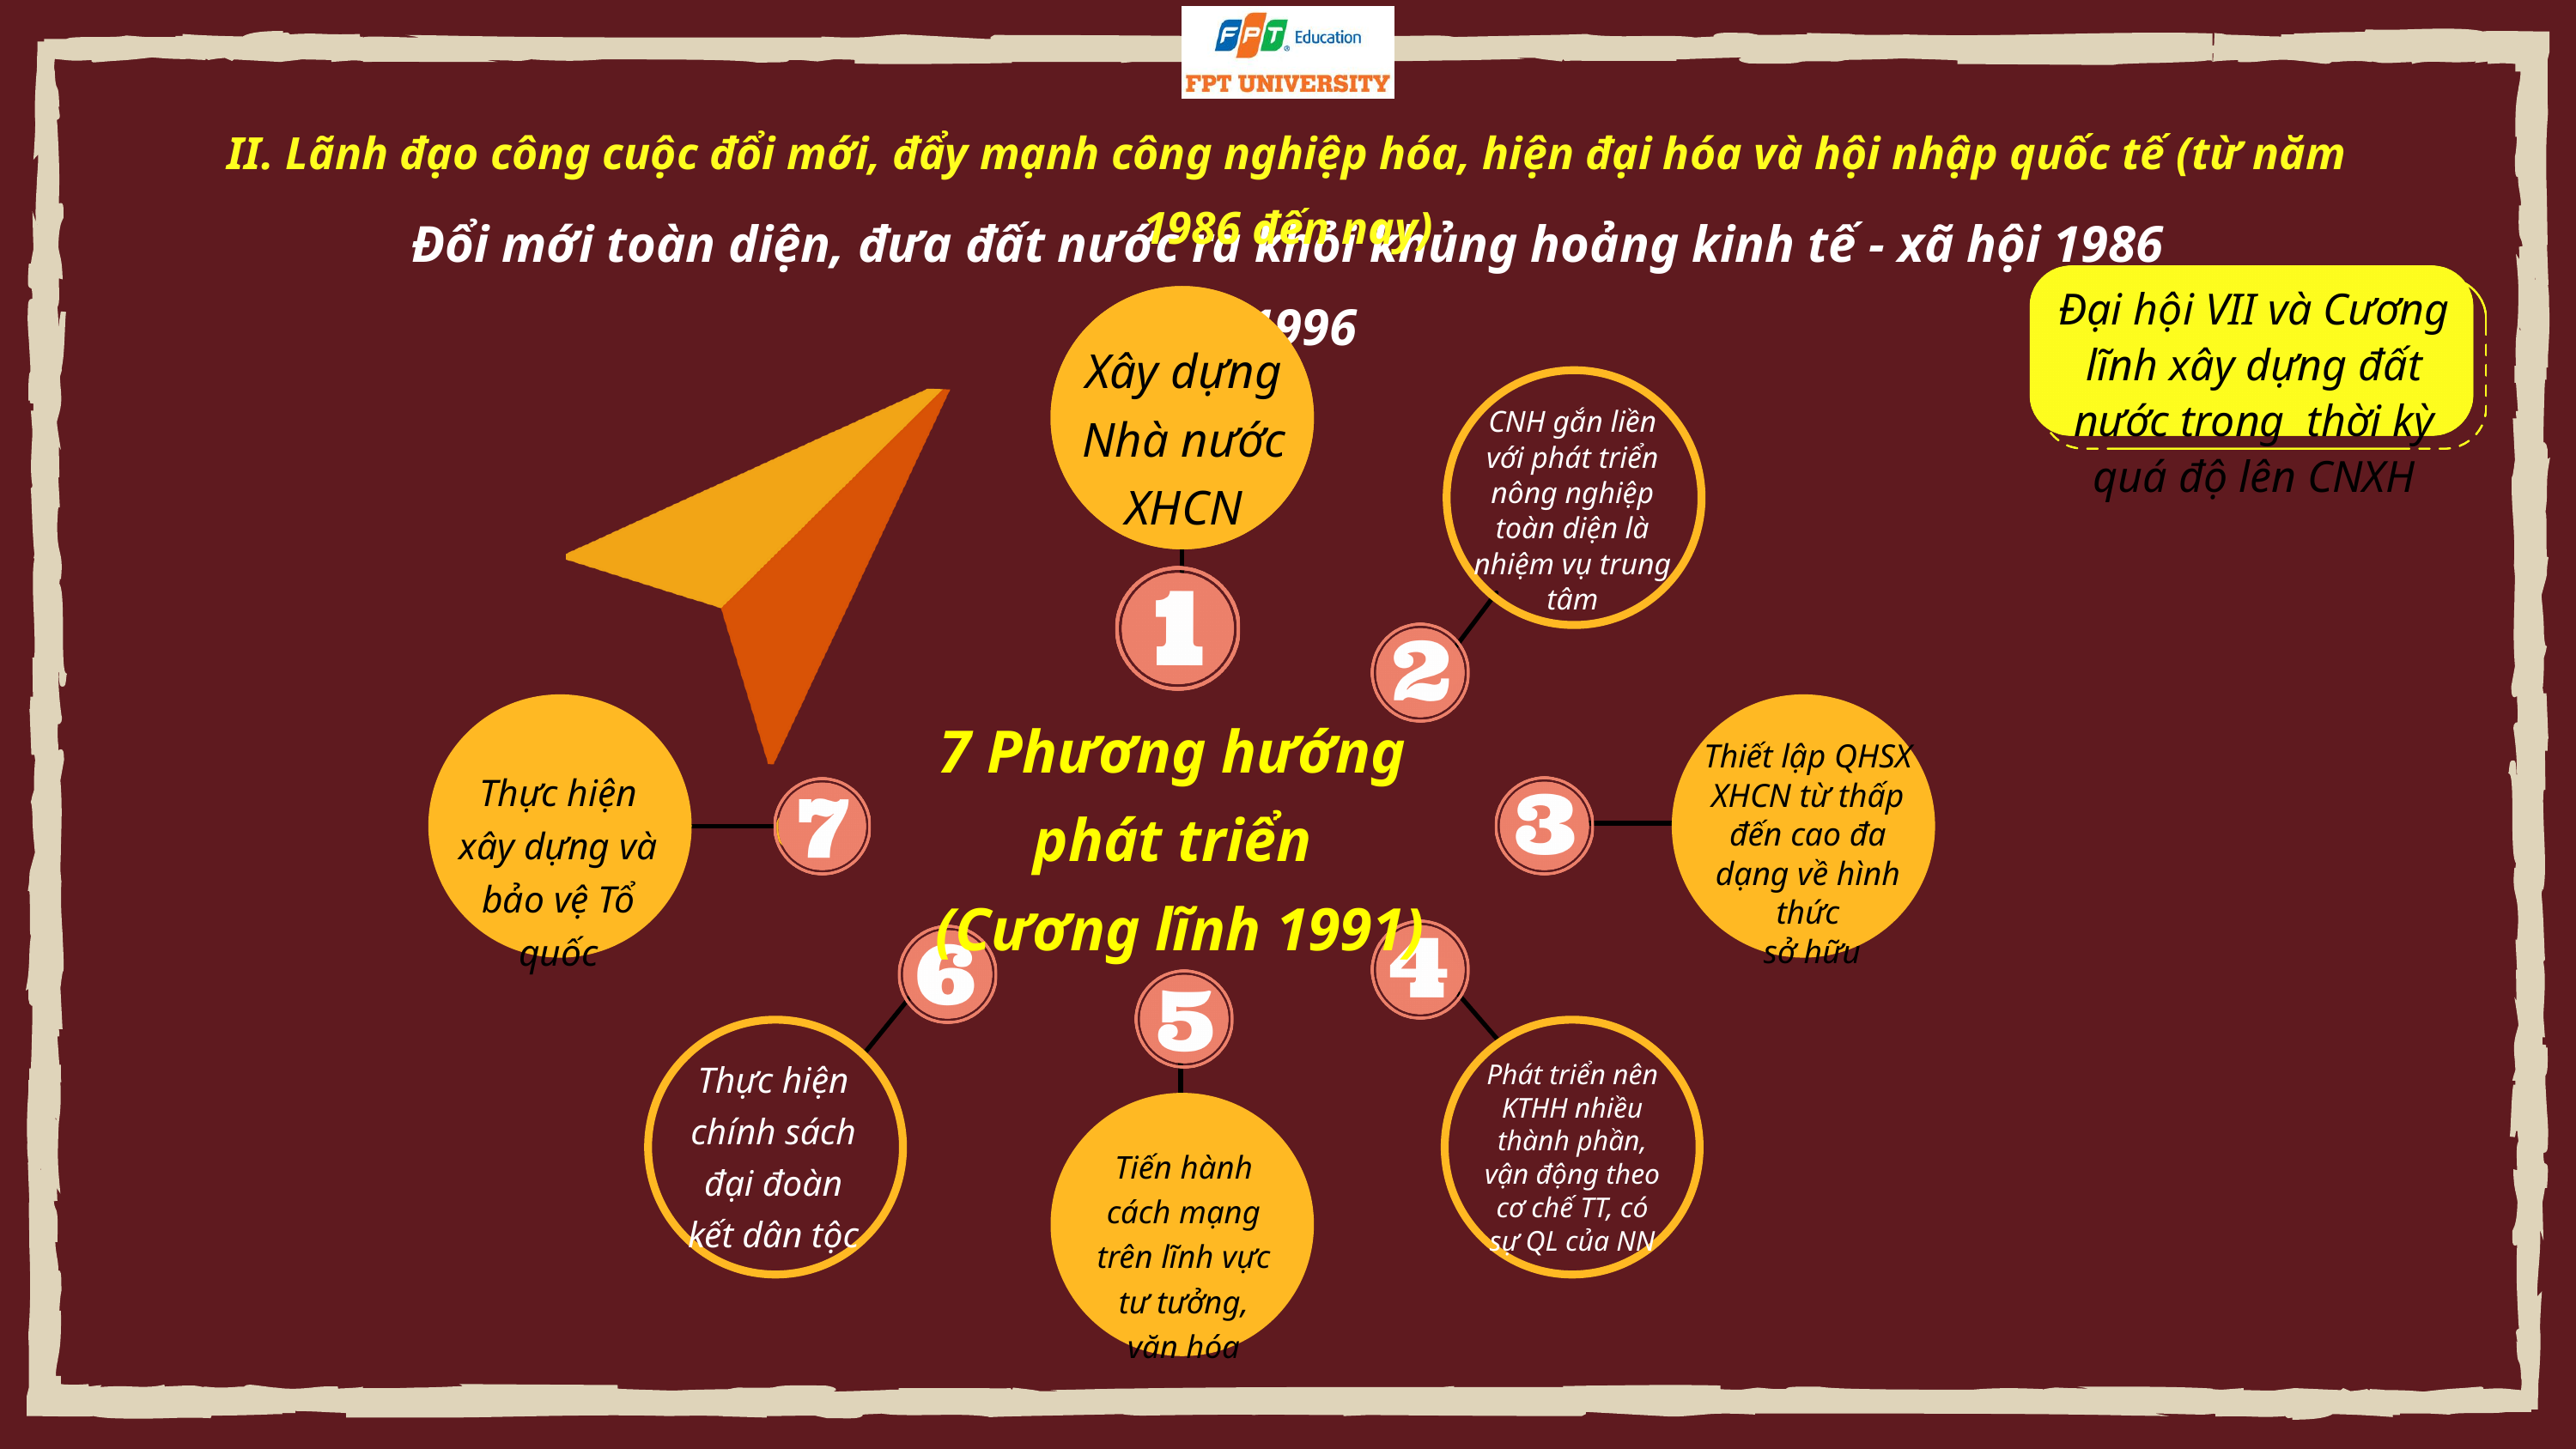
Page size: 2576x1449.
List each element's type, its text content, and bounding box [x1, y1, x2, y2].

text_box Thiết lập QHSX XHCN từ thấp đến cao đa dạng về hình thức sở hữu [1710, 965, 1913, 970]
text_box [26, 28, 2550, 1420]
text_box Thực hiện xây dựng và bảo vệ Tổ quốc [451, 965, 639, 973]
text_box [1115, 640, 1241, 691]
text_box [428, 694, 817, 958]
text_box [1370, 622, 1419, 695]
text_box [1419, 956, 1706, 1279]
text_box 7 Phương hướng phát triển (Cương lĩnh 1991) [890, 695, 1470, 963]
text_box [1182, 6, 1394, 99]
text_box [820, 777, 872, 876]
text_box [1370, 963, 1415, 1020]
text_box Đổi mới toàn diện, đưa đất nước ra khỏi khủng hoảng kinh tế - xã hội 1986 - 1996 [410, 253, 2166, 356]
text_box [951, 963, 998, 1024]
text_box II. Lãnh đạo công cuộc đổi mới, đẩy mạnh công nghiệp hóa, hiện đại hóa và hội nhập quốc tế (từ năm 1986 đến nay) [173, 104, 2402, 253]
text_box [1421, 366, 1706, 689]
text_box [1050, 1003, 1315, 1356]
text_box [1544, 694, 1935, 958]
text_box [1050, 285, 1315, 633]
text_box [561, 375, 957, 769]
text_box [643, 955, 948, 1279]
text_box [1494, 776, 1540, 876]
text_box [1134, 969, 1234, 1001]
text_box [2029, 264, 2488, 450]
